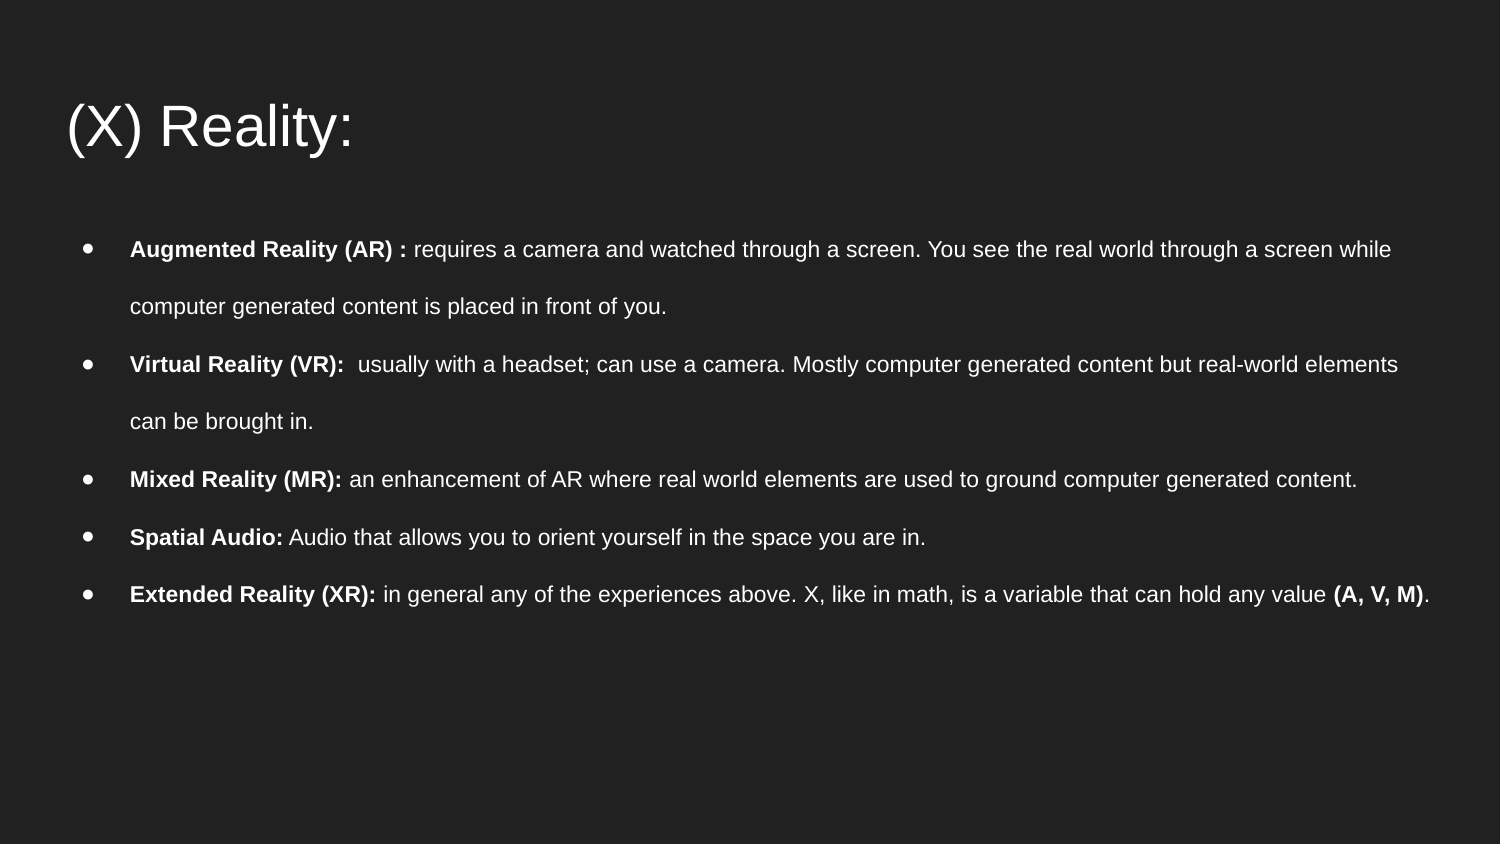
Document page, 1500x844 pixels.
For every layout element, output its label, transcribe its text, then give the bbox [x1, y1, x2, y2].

title (X) Reality: [51, 72, 1449, 167]
list Augmented Reality (AR) : requires a camera and watched through a screen. You see the real world through a screen while computer generated content is placed in front of you. Virtual Reality (VR): usually with a headset; can use a camera. Mostly computer generated content but real-world elements can be brought in. Mixed Reality (MR): an enhancement of AR where real world elements are used to ground computer generated content. Spatial Audio: Audio that allows you to orient yourself in the space you are in. Extended Reality (XR): in general any of the experiences above. X, like in math, is a variable that can hold any value (A, V, M). [40, 189, 1449, 795]
